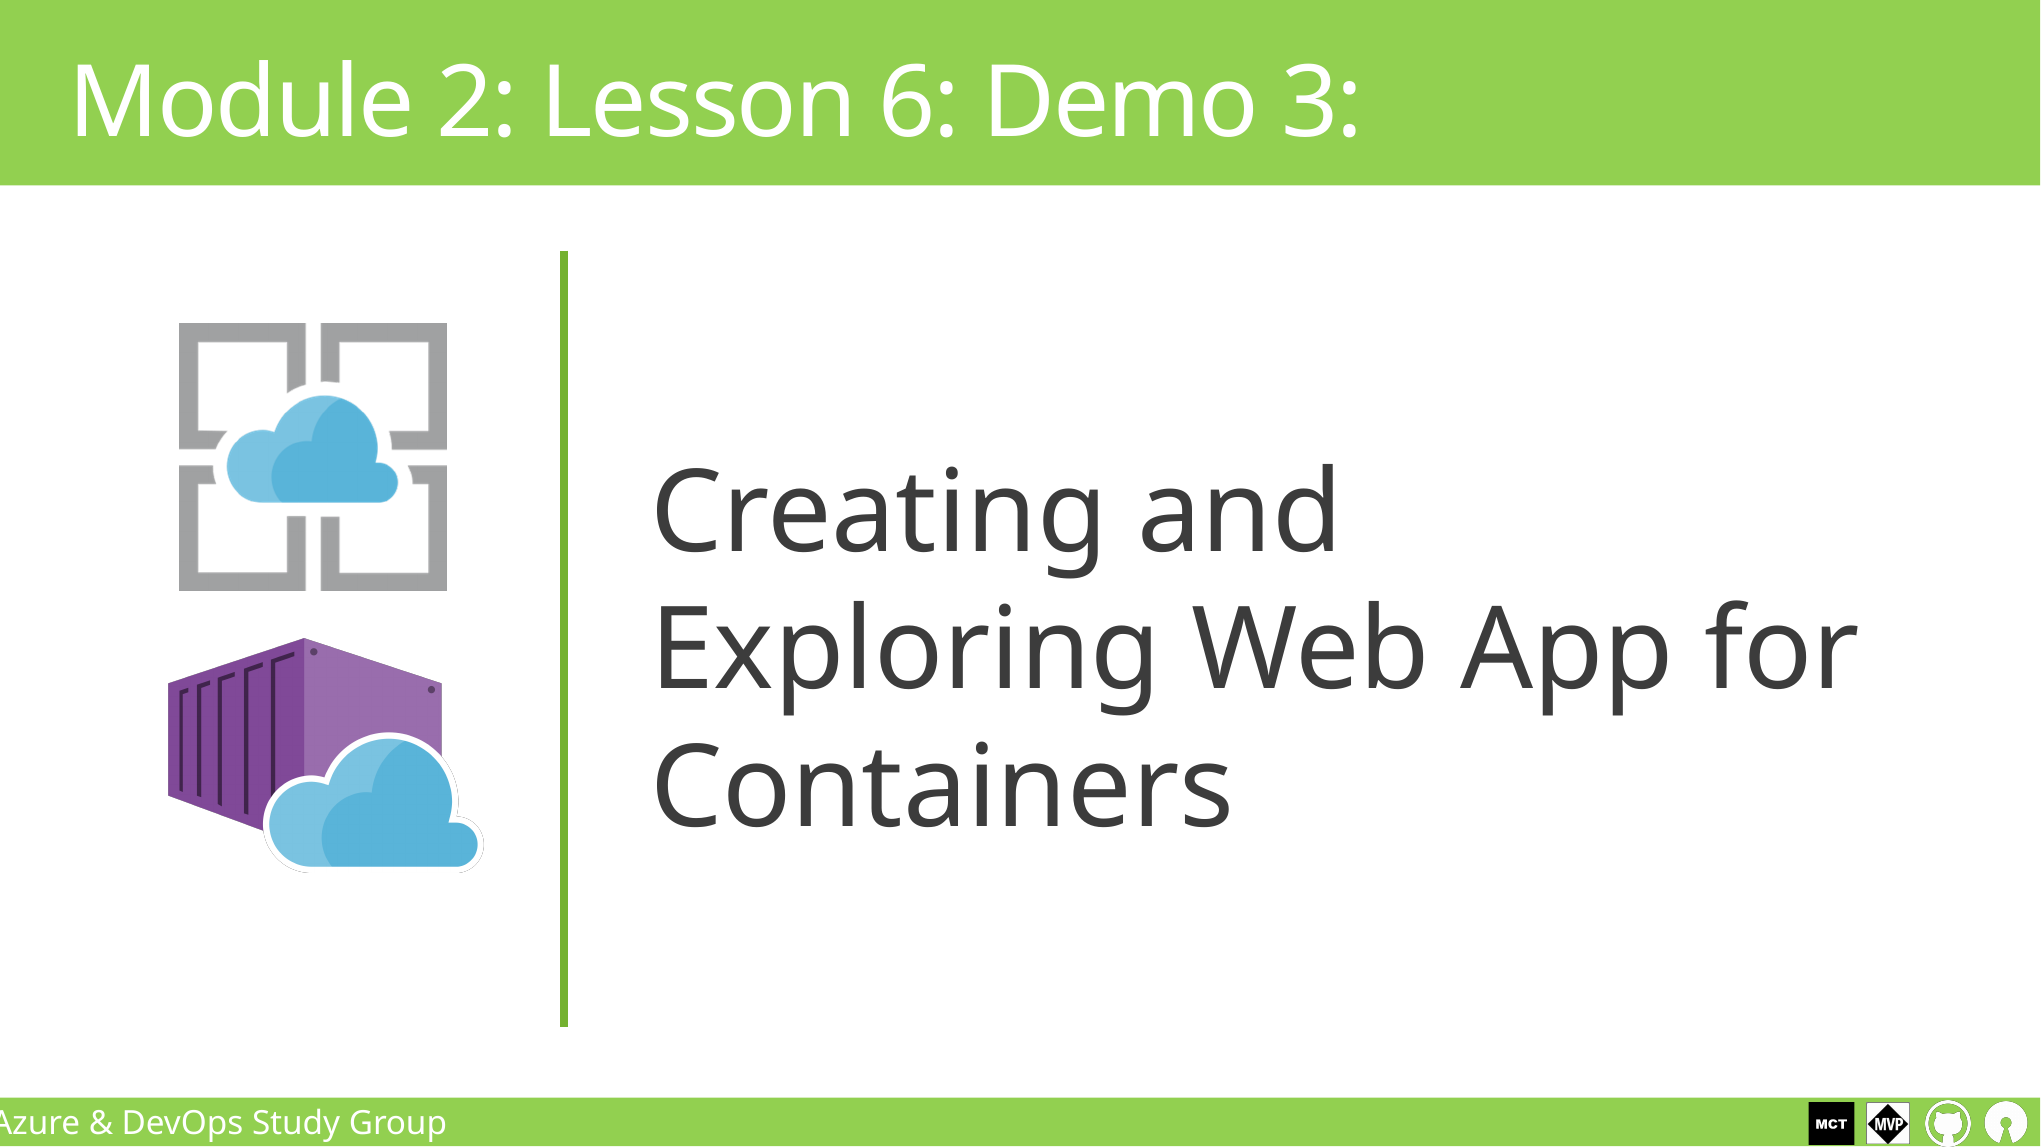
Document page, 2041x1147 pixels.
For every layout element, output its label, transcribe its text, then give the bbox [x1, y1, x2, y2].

picture [179, 323, 448, 592]
text_box Creating and Exploring Web App for Containers [635, 429, 1895, 857]
title Module 2: Lesson 6: Demo 3: [45, 35, 1996, 186]
picture [1982, 1098, 2030, 1146]
picture [168, 638, 484, 874]
picture [1925, 1100, 1971, 1147]
picture [1866, 1102, 1910, 1144]
